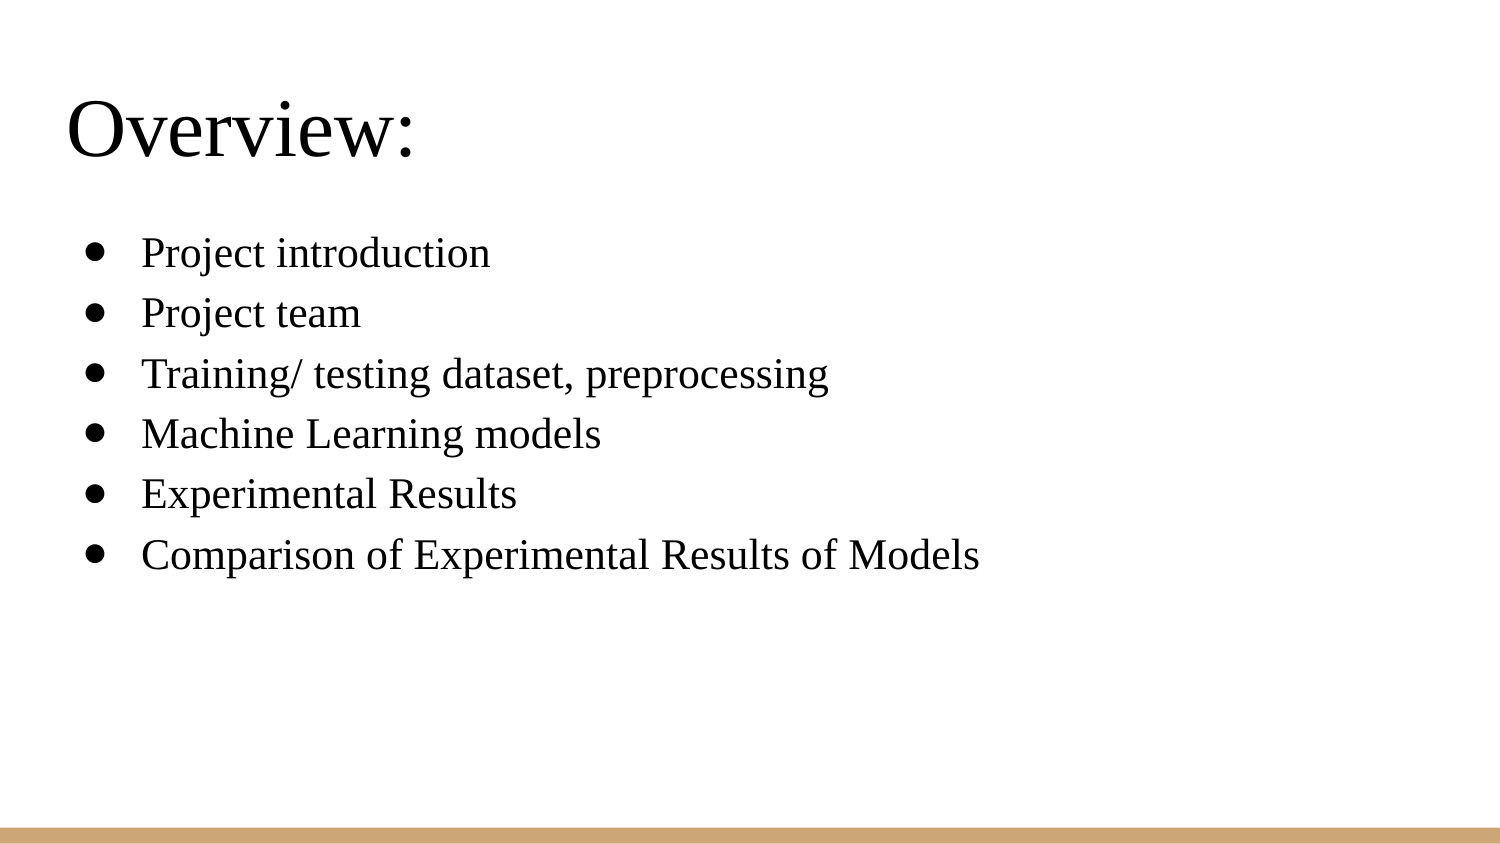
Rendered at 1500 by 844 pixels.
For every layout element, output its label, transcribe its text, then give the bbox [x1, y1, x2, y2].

list Project introduction Project team Training/ testing dataset, preprocessing Machine Learning models Experimental Results Comparison of Experimental Results of Models [51, 200, 1449, 752]
title Overview: [51, 51, 1449, 189]
